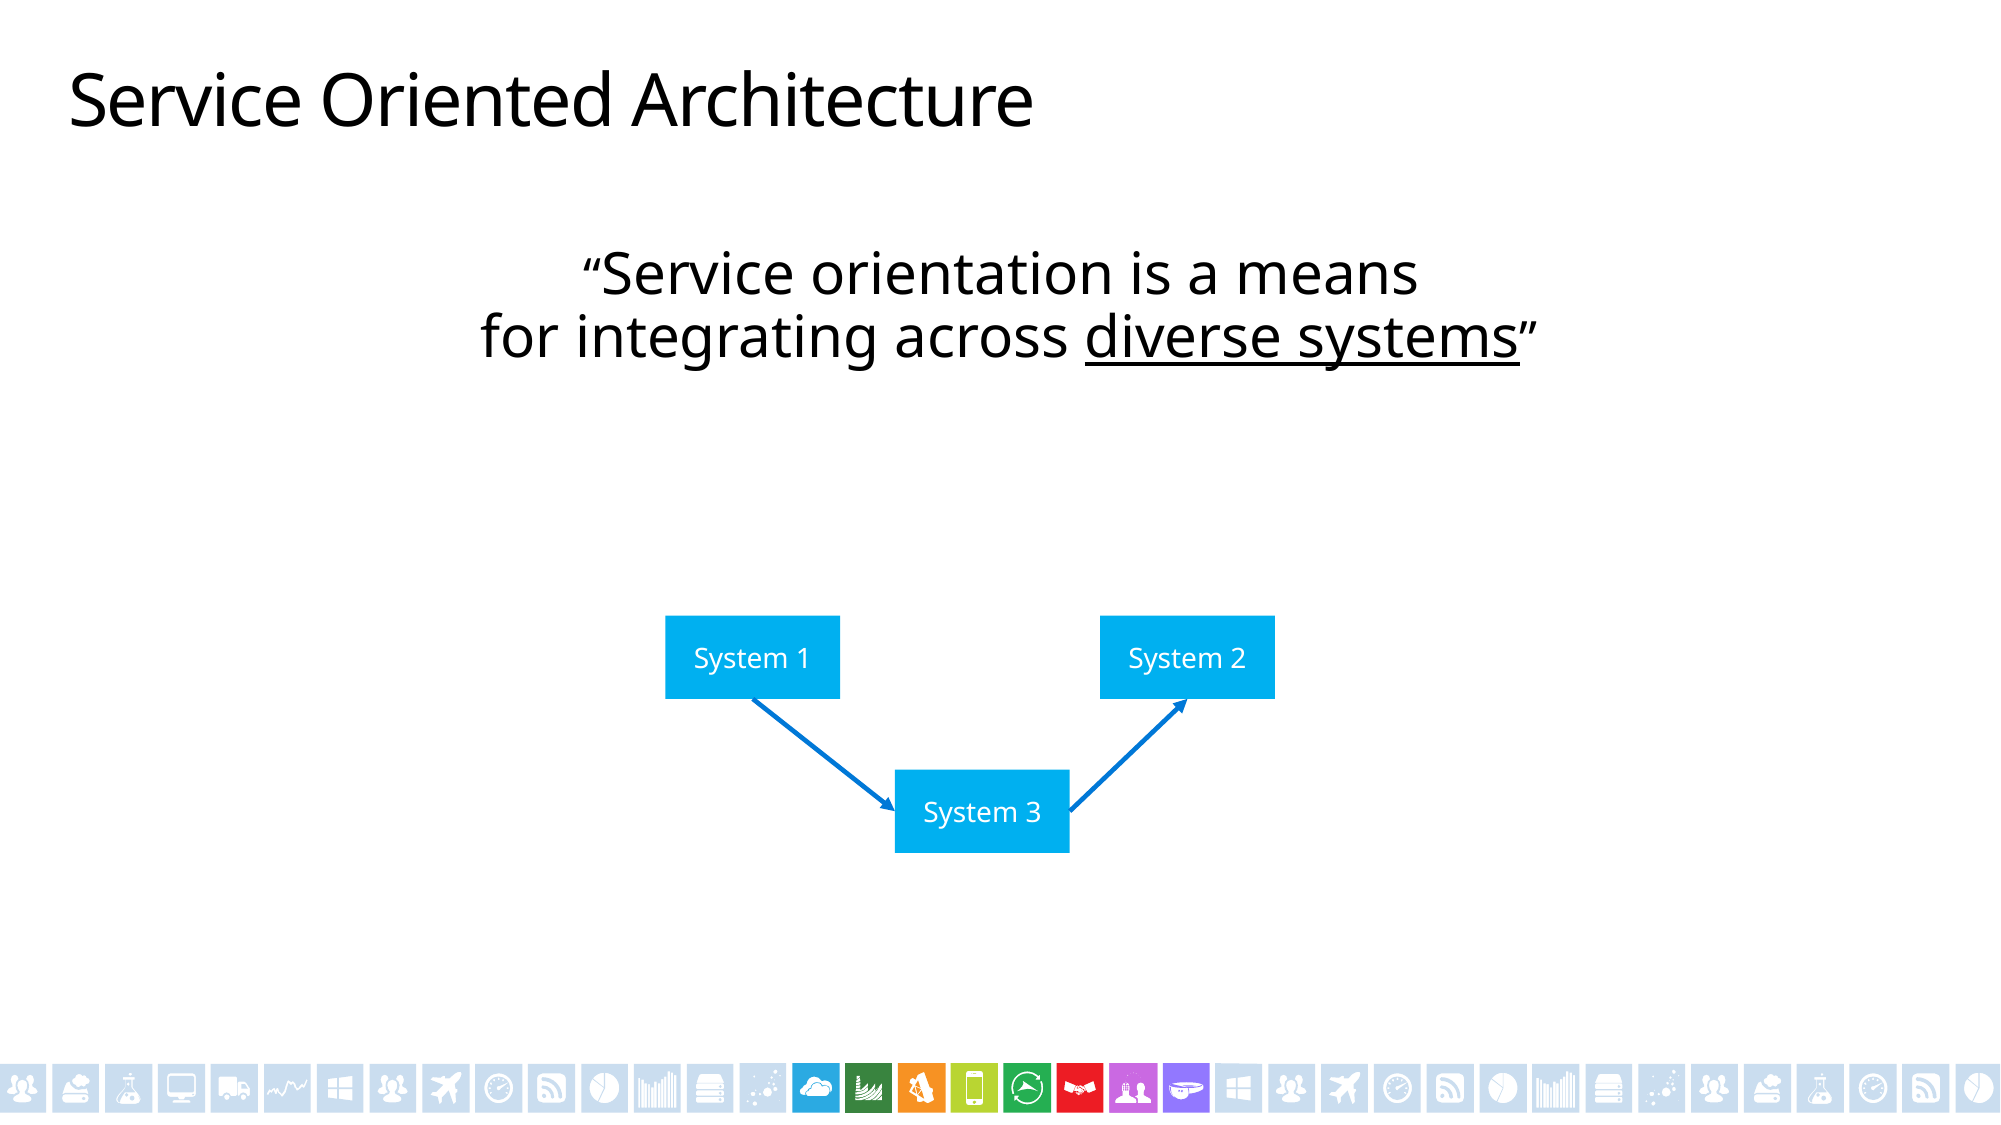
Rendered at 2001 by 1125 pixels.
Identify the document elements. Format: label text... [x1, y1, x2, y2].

text_box System 2 [1099, 615, 1276, 700]
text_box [1069, 698, 1188, 812]
title Service Oriented Architecture [44, 47, 1957, 196]
list “Service orientation is a means for integrating across diverse systems” [297, 228, 1721, 550]
text_box System 1 [664, 615, 841, 700]
text_box System 3 [894, 769, 1071, 854]
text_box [752, 698, 896, 812]
